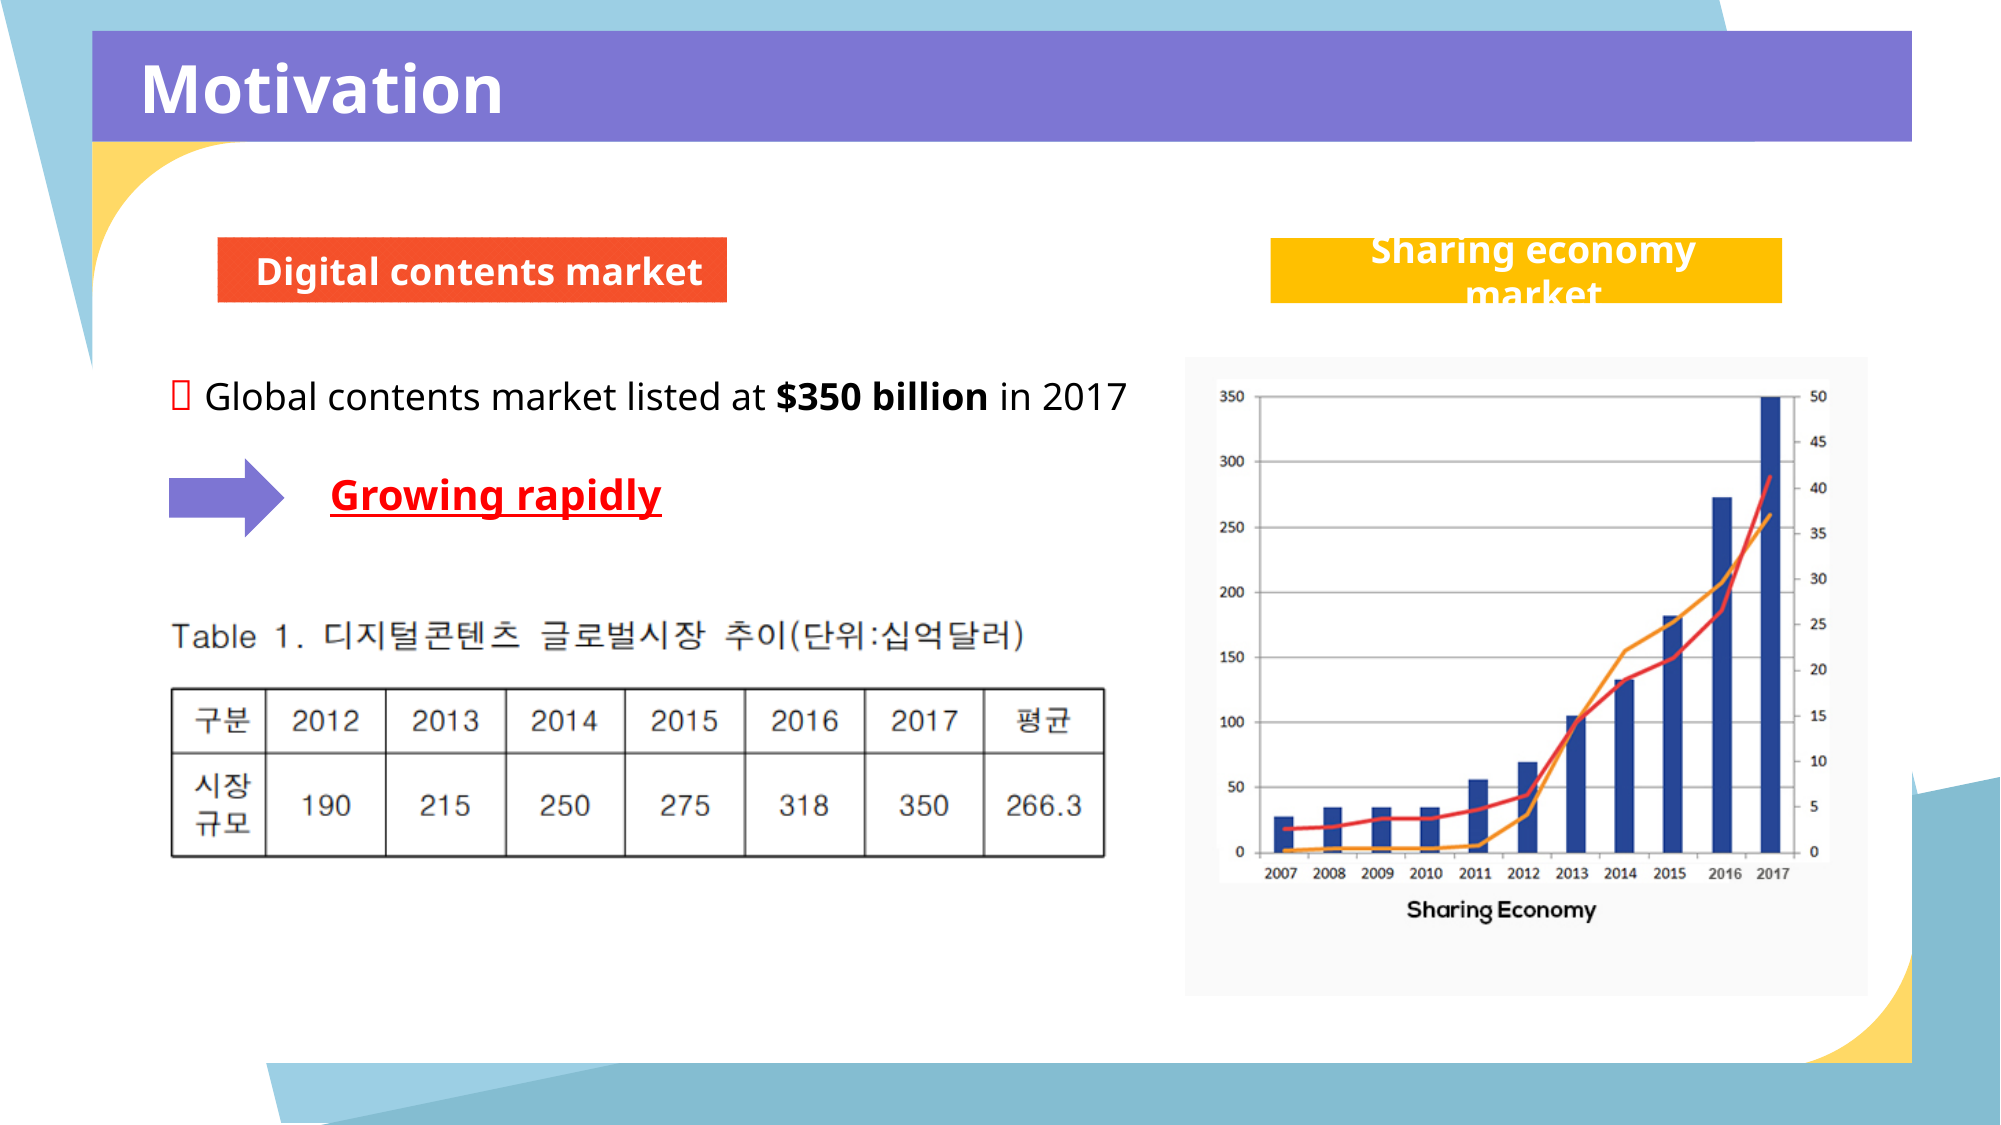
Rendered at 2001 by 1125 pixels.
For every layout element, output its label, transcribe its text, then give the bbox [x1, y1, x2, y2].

text_box [1912, 766, 1919, 793]
text_box [265, 1063, 610, 1124]
picture [1185, 357, 1868, 996]
picture [132, 587, 1133, 907]
text_box [320, 775, 2000, 1125]
text_box [0, 0, 1728, 371]
text_box Motivation [91, 30, 1913, 143]
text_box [92, 141, 1912, 1063]
